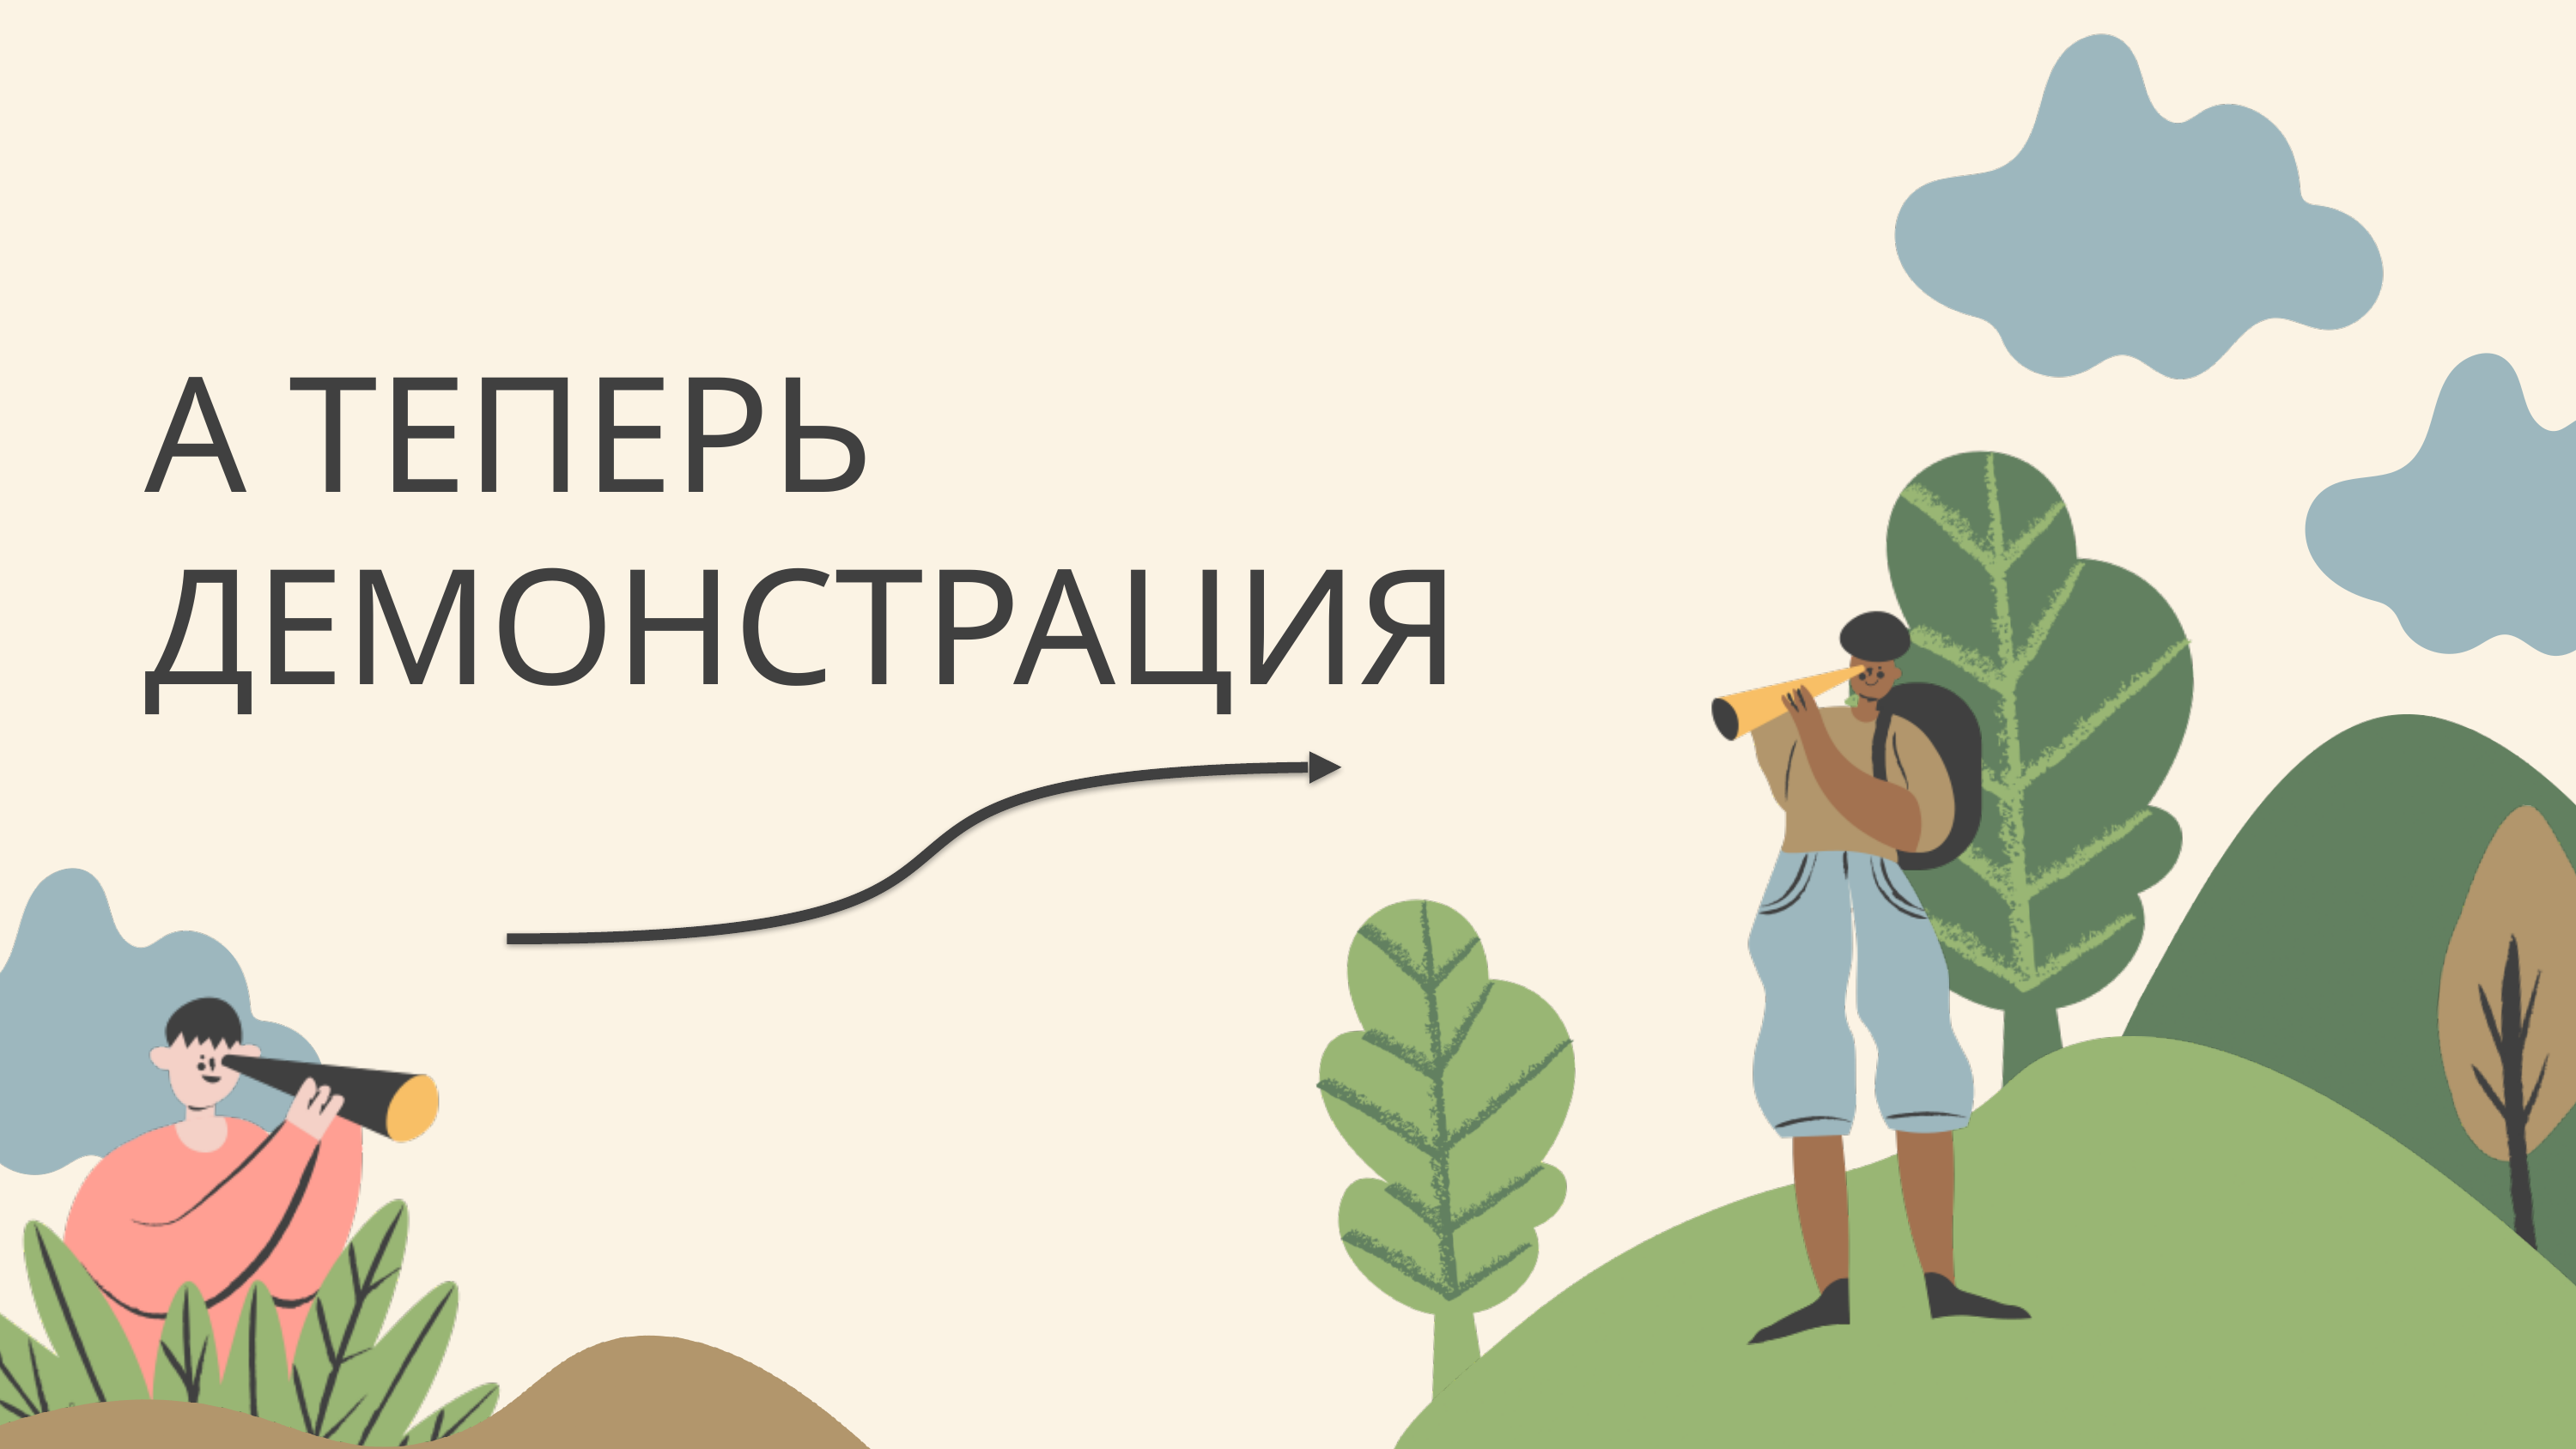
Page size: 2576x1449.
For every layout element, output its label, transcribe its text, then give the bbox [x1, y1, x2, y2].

picture [1893, 30, 2576, 658]
picture [0, 864, 871, 1449]
picture [1308, 415, 2576, 1449]
text_box А ТЕПЕРЬ ДЕМОНСТРАЦИЯ [144, 331, 1793, 717]
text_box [507, 767, 1342, 939]
